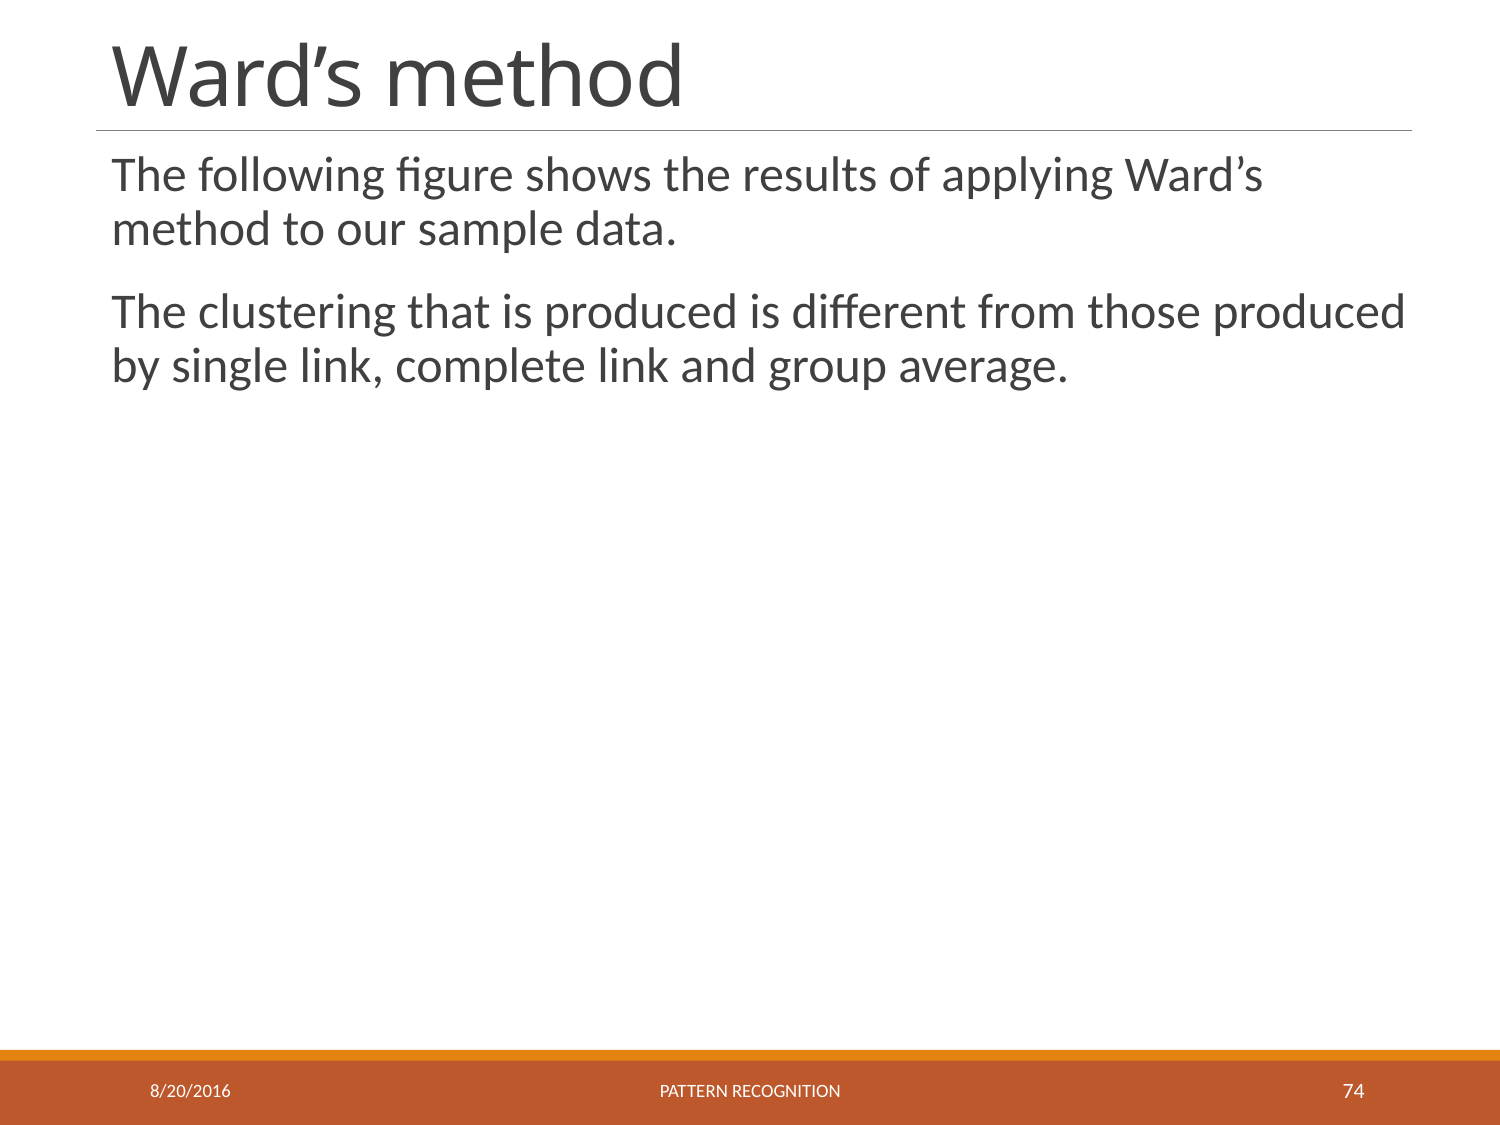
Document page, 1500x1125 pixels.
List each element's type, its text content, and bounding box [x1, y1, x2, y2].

footer Pattern recognition [453, 1059, 1047, 1120]
slide_number 74 [1218, 1059, 1380, 1120]
title Ward’s method [96, 19, 1413, 131]
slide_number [135, 1059, 440, 1120]
list The following figure shows the results of applying Ward’s method to our sample data. The clustering that is produced is different from those produced by single link, complete link and group average. [96, 140, 1413, 1034]
